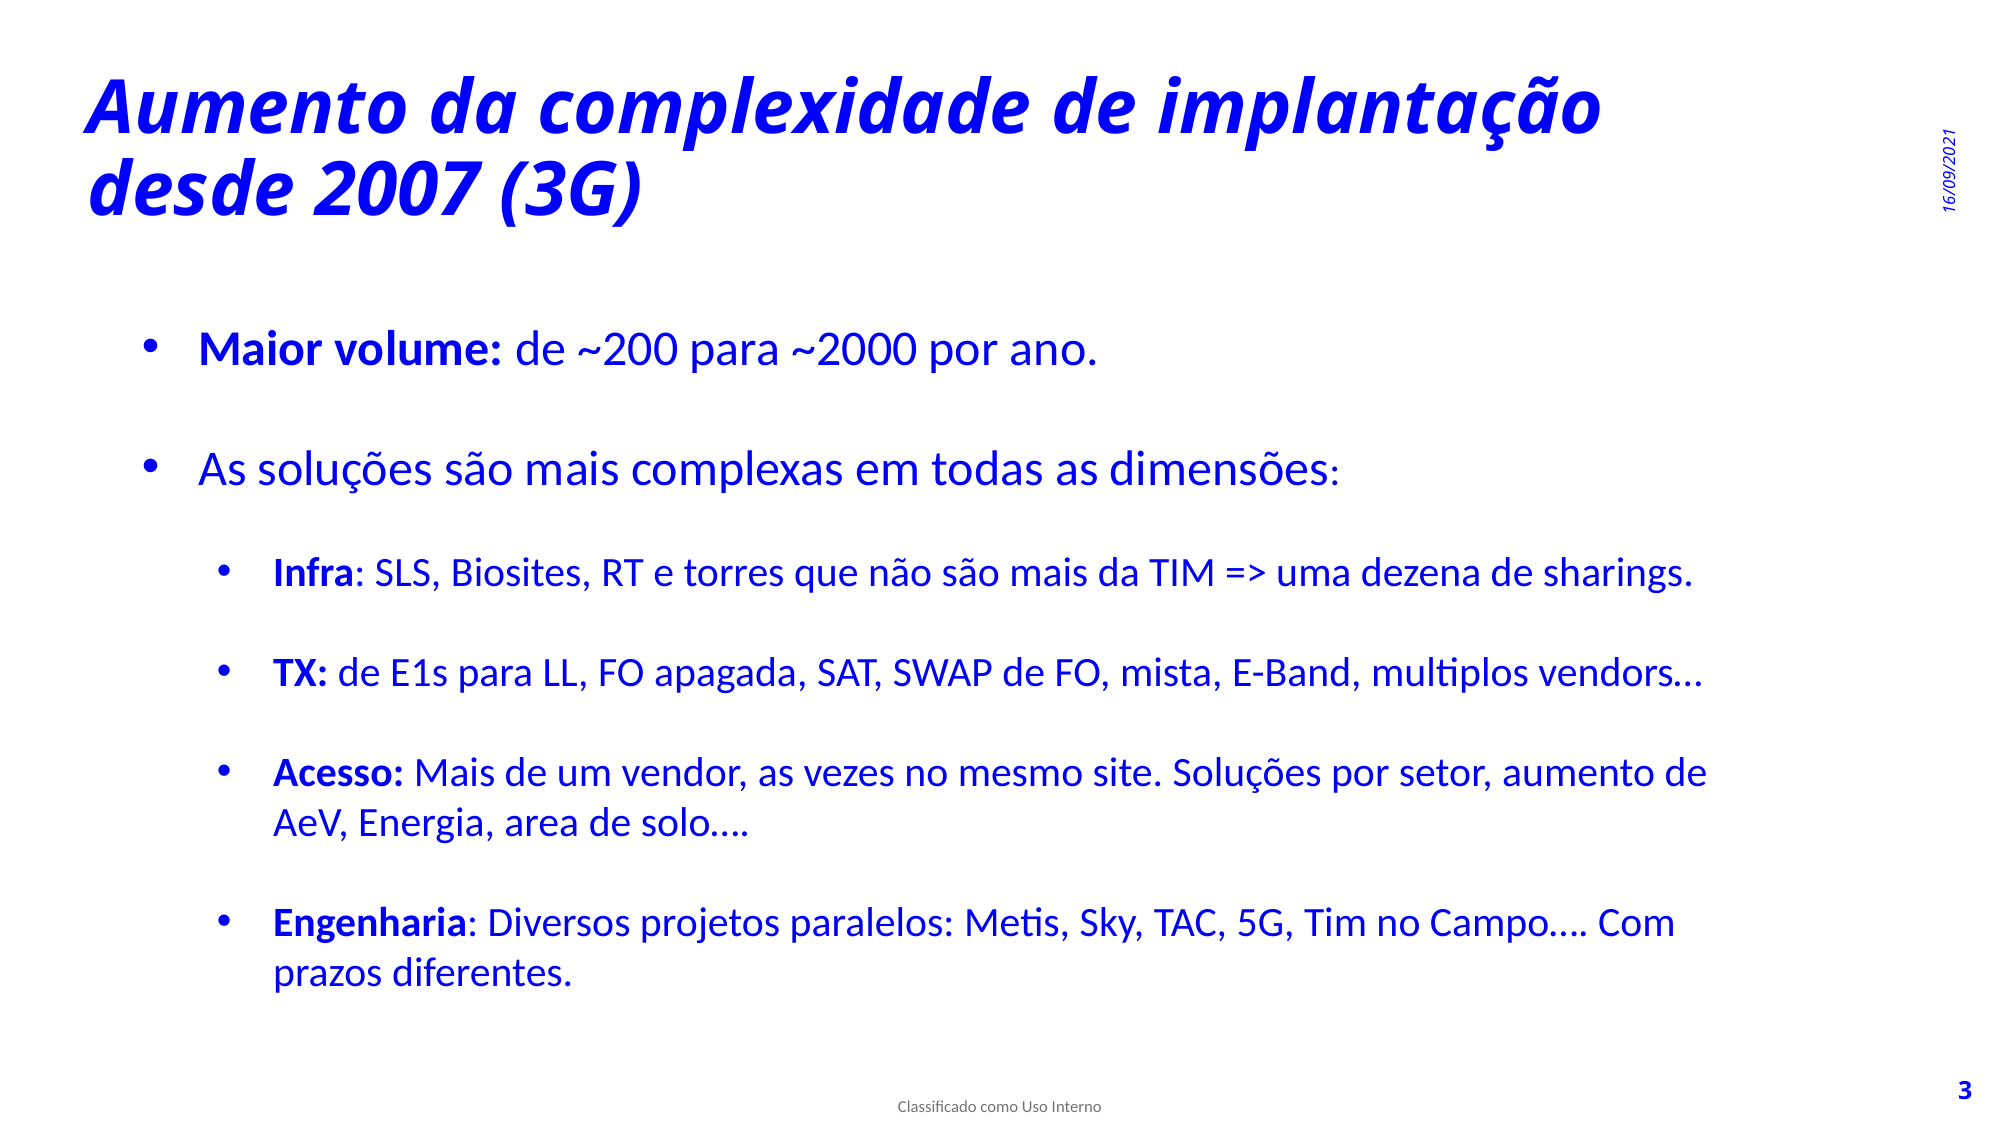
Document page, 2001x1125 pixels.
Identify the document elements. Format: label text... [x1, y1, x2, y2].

text_box Maior volume: de ~200 para ~2000 por ano. As soluções são mais complexas em todas as dimensões: Infra: SLS, Biosites, RT e torres que não são mais da TIM => uma dezena de sharings. TX: de E1s para LL, FO apagada, SAT, SWAP de FO, mista, E-Band, multiplos vendors… Acesso: Mais de um vendor, as vezes no mesmo site. Soluções por setor, aumento de AeV, Energia, area de solo…. Engenharia: Diversos projetos paralelos: Metis, Sky, TAC, 5G, Tim no Campo…. Com prazos diferentes. [127, 257, 1763, 1125]
list 16/09/2021 [1927, 62, 1966, 230]
slide_number 3 [1900, 1066, 1988, 1110]
list Aumento da complexidade de implantação desde 2007 (3G) [72, 61, 1818, 171]
